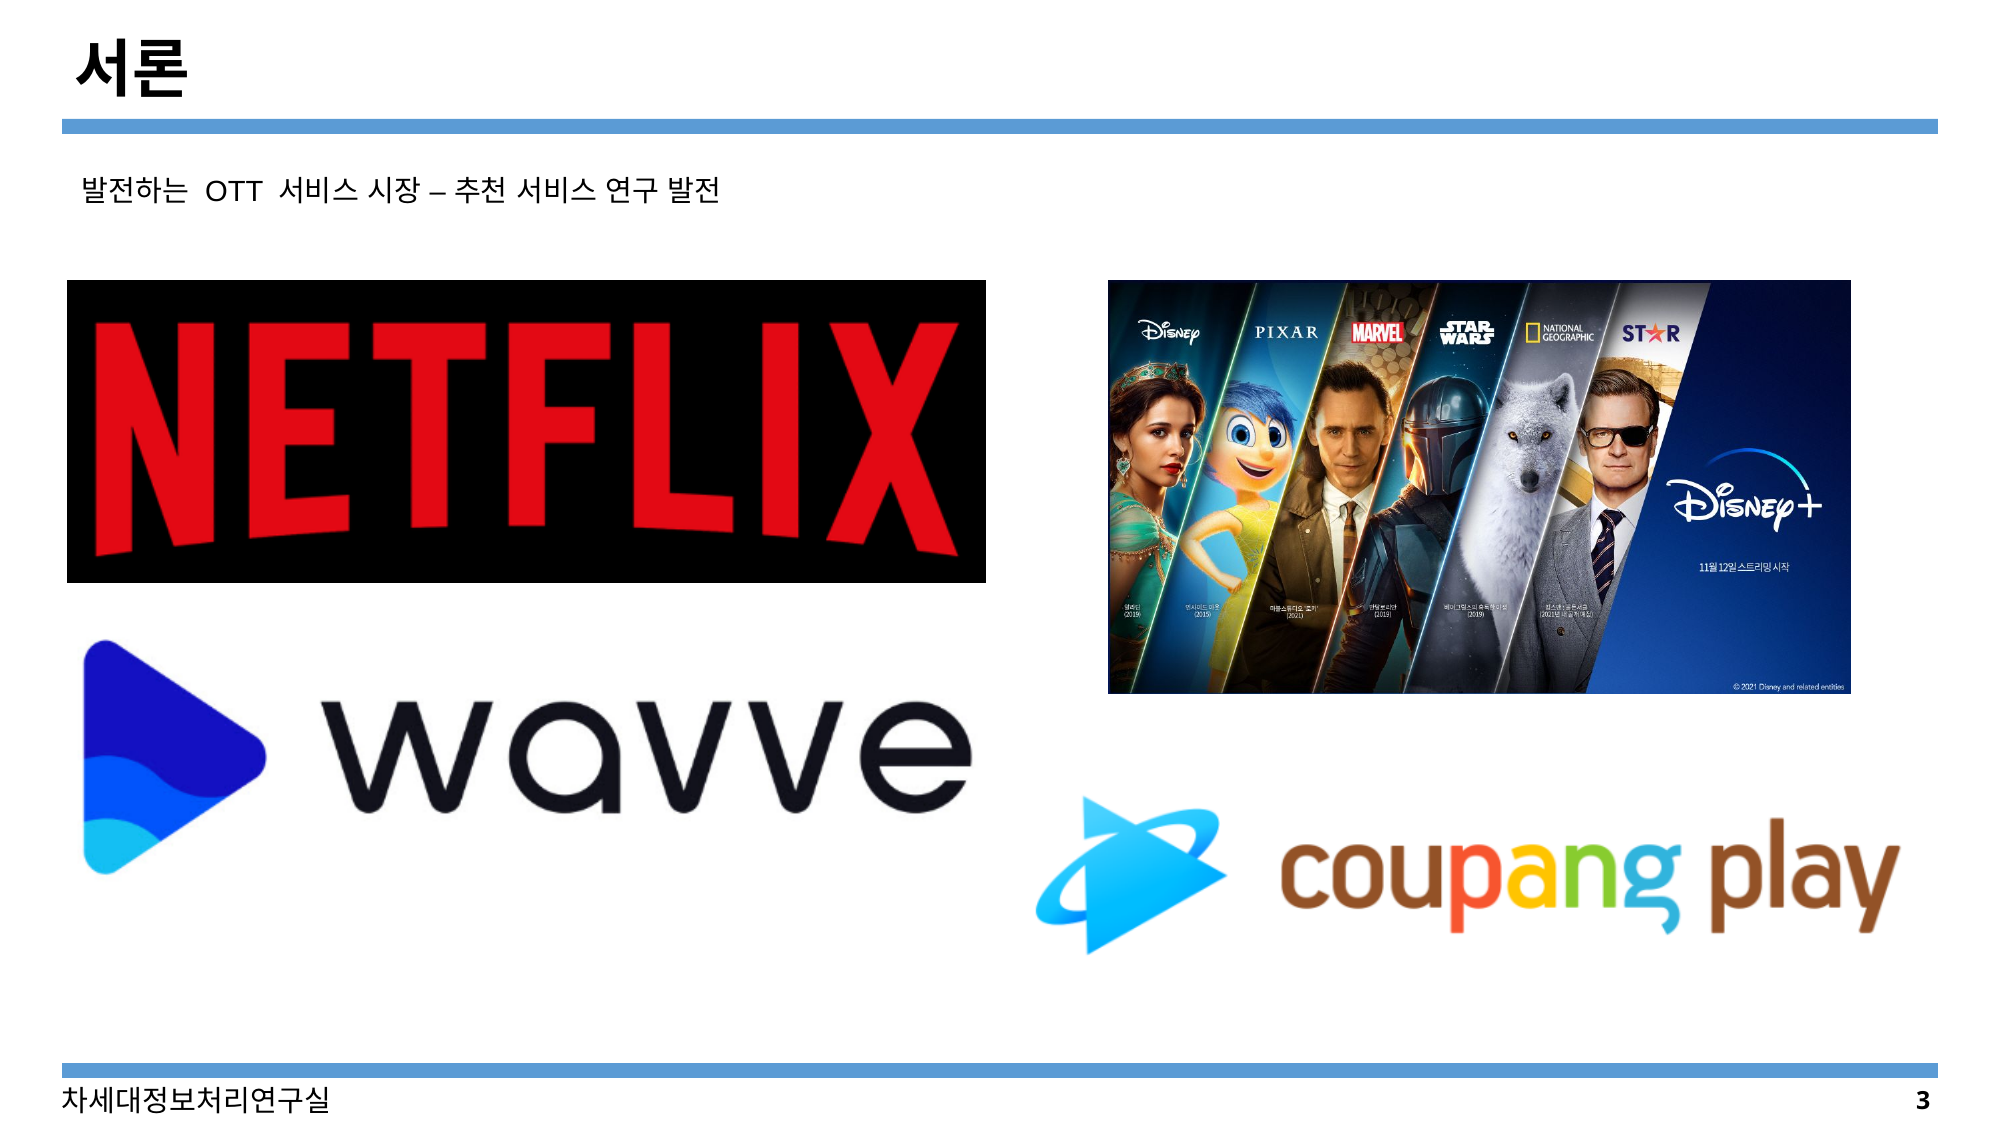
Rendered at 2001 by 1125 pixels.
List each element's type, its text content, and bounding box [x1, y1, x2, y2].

picture [66, 280, 987, 583]
slide_number 3 [1892, 768, 1938, 1125]
text_box 서론 [67, 24, 1569, 118]
picture [1024, 780, 1919, 967]
picture [66, 624, 988, 892]
picture [1107, 280, 1851, 695]
text_box 발전하는 OTT 서비스 시장 – 추천 서비스 연구 발전 [67, 165, 940, 215]
